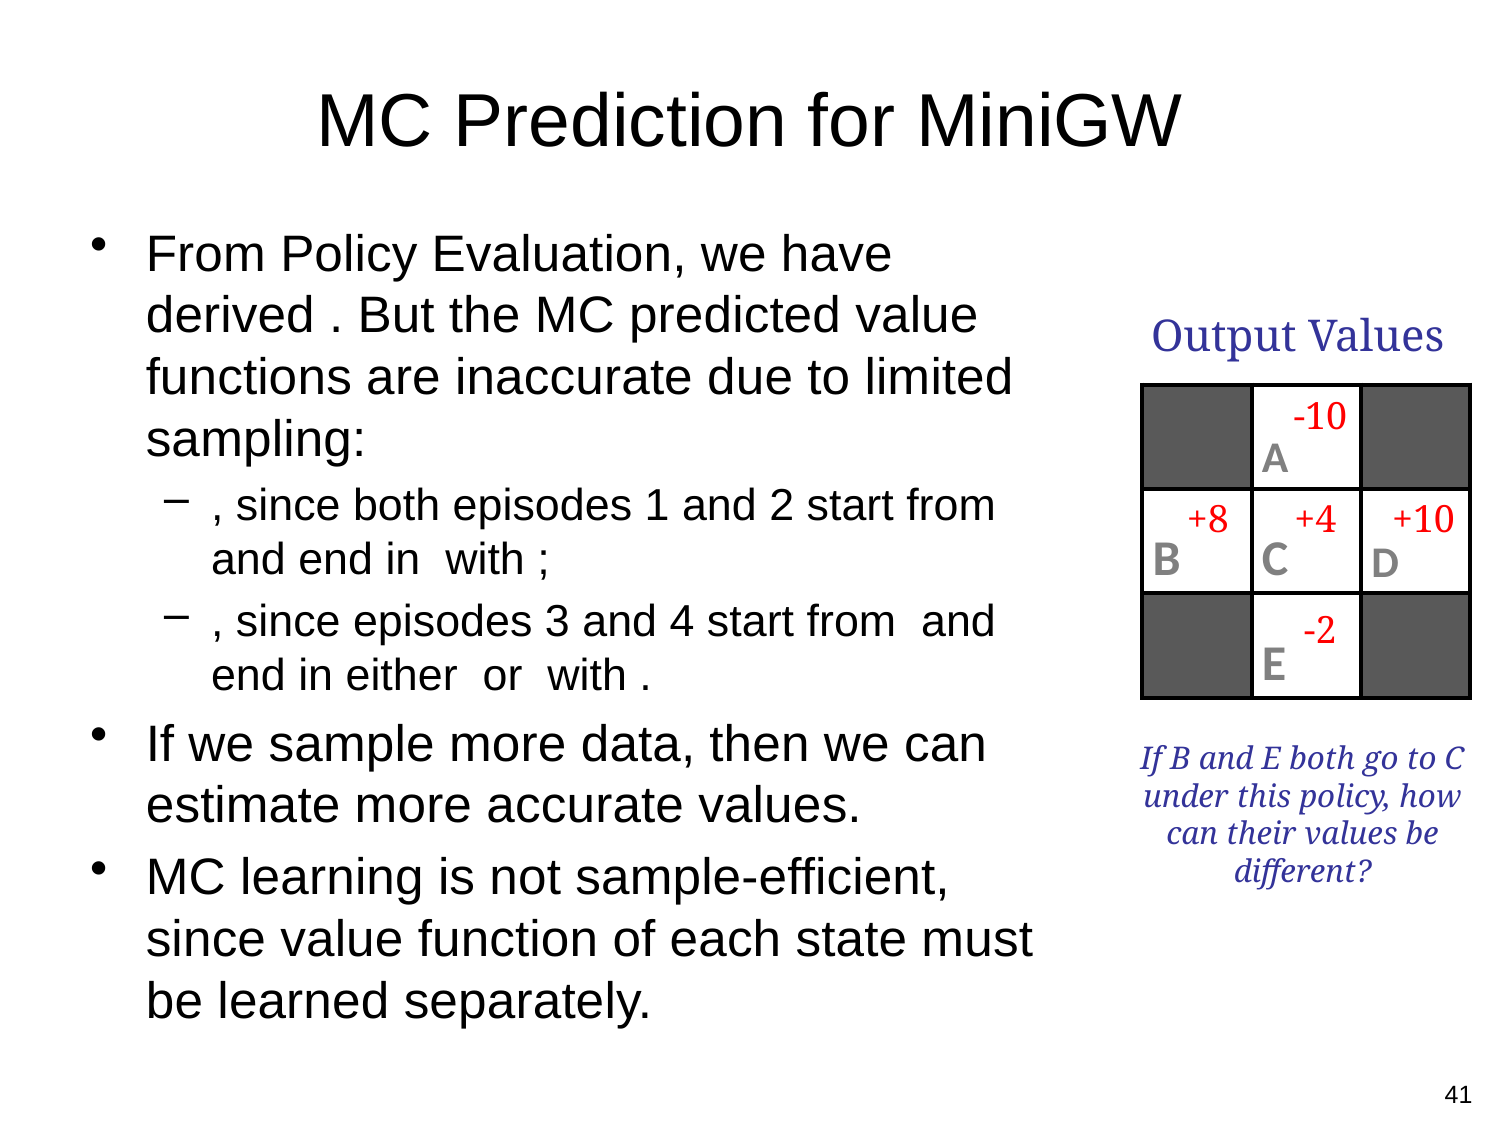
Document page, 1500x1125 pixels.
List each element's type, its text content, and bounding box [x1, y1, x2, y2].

text_box -2 [1264, 598, 1377, 659]
text_box +4 [1259, 487, 1367, 548]
title MC Prediction for MiniGW [74, 44, 1426, 188]
table_header A [1254, 387, 1359, 487]
text_box -10 [1264, 384, 1377, 445]
table_cell E [1254, 595, 1359, 696]
table_cell [1144, 595, 1250, 696]
slide_number 41 [1137, 1070, 1488, 1112]
table_header [1144, 387, 1250, 487]
text_box Output Values [1129, 299, 1467, 368]
table_cell D [1363, 548, 1468, 591]
table_cell B [1144, 491, 1250, 591]
table_header [1363, 387, 1468, 487]
text_box +8 [1151, 487, 1259, 548]
text_box If B and E both go to C under this policy, how can their values be different? [1119, 731, 1486, 896]
table_cell [1363, 595, 1468, 696]
text_box +10 [1367, 487, 1480, 548]
table_cell C [1254, 548, 1359, 591]
